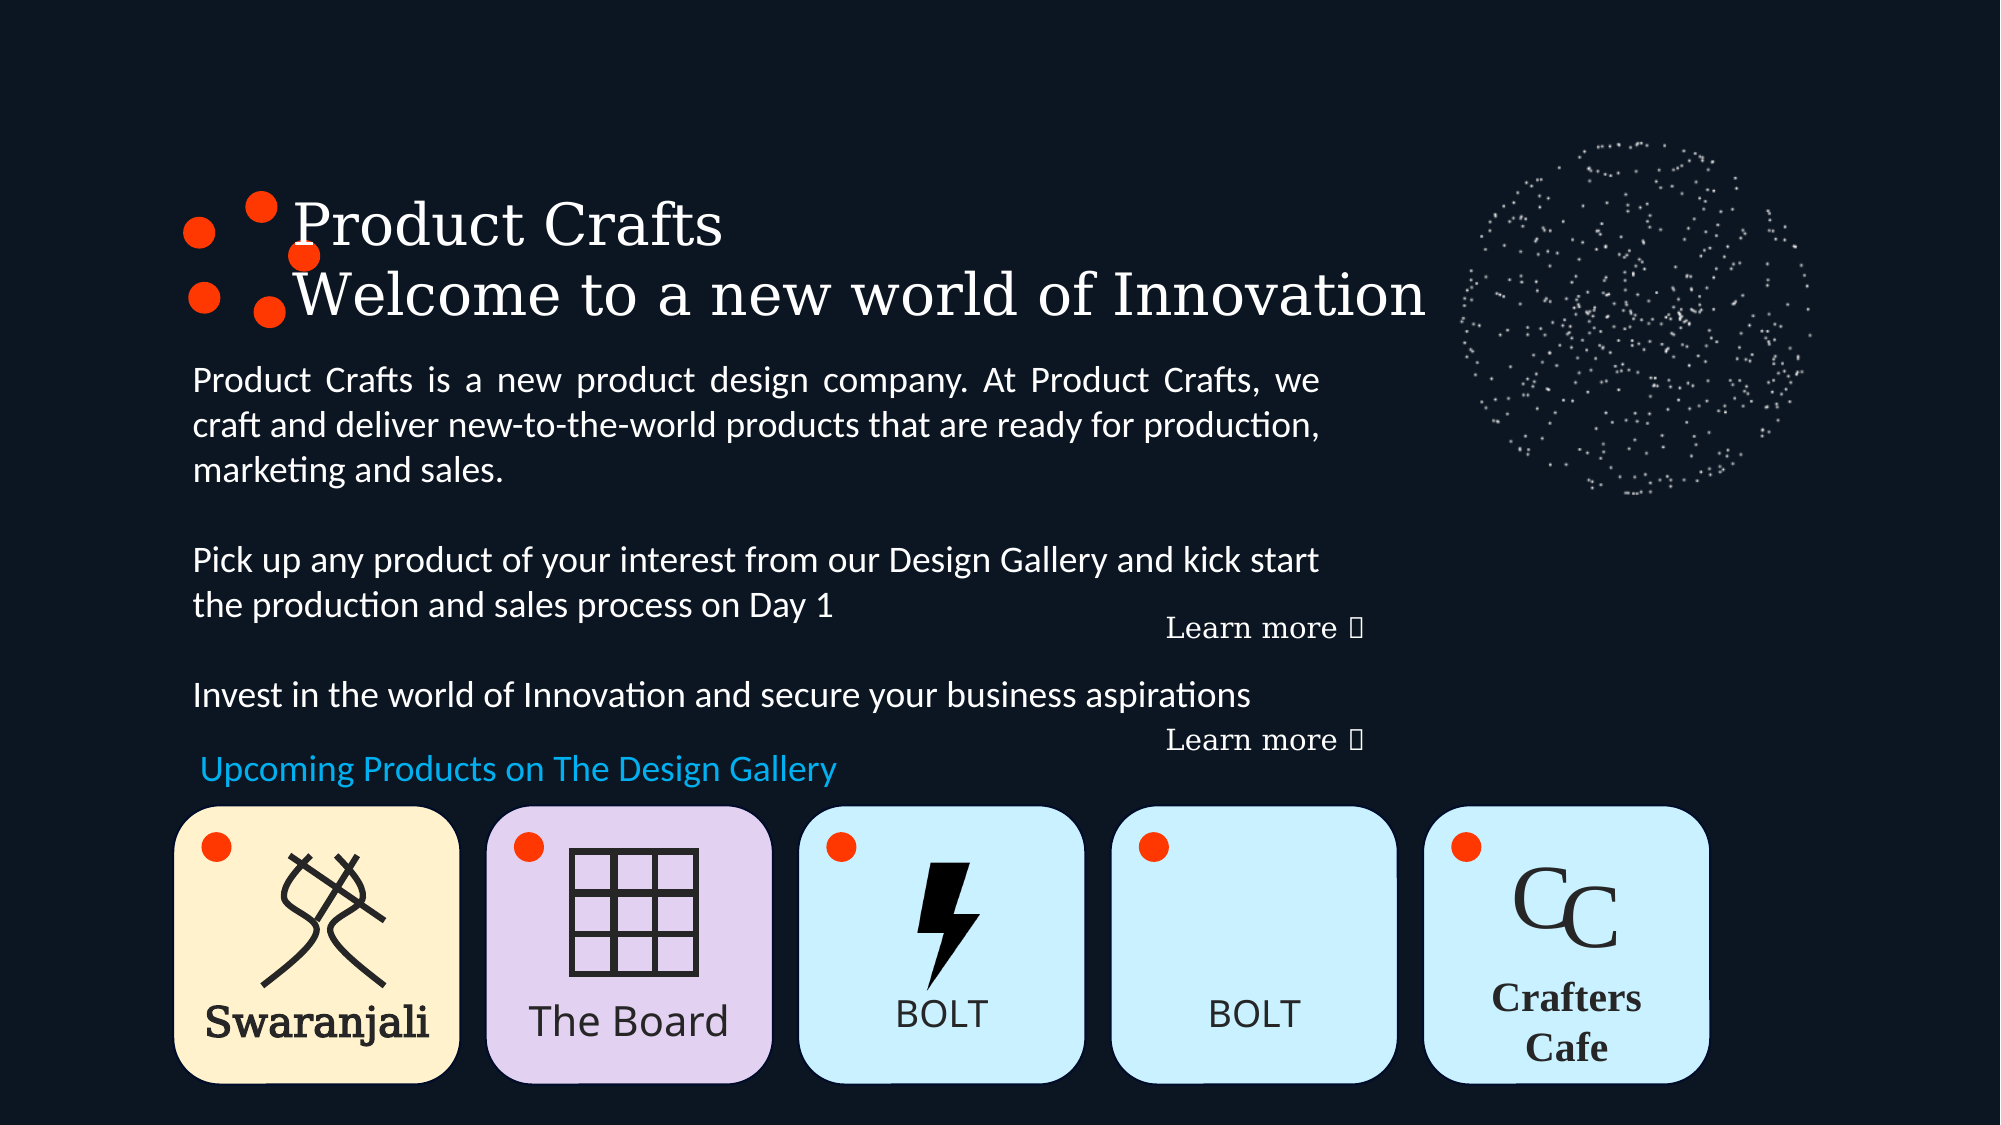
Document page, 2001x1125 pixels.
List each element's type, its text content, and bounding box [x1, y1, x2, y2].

text_box Learn more  [1150, 713, 1389, 764]
text_box BOLT [797, 804, 1087, 1086]
text_box Swaranjali [172, 804, 462, 1086]
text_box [1496, 830, 1638, 975]
text_box [1450, 831, 1483, 863]
text_box [825, 831, 858, 863]
text_box Product Crafts Welcome to a new world of Innovation [277, 179, 1440, 335]
text_box [200, 831, 233, 863]
text_box Crafters Cafe [1422, 804, 1712, 1086]
text_box The Board [484, 804, 774, 1086]
text_box BOLT [1109, 804, 1399, 1086]
picture [872, 851, 1024, 1002]
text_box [572, 851, 696, 975]
text_box Learn more  [1150, 601, 1389, 652]
text_box [512, 831, 546, 863]
picture [1440, 131, 1831, 511]
text_box Upcoming Products on The Design Gallery [185, 736, 853, 796]
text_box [184, 192, 320, 328]
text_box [262, 855, 385, 986]
text_box [1137, 831, 1170, 863]
text_box Product Crafts is a new product design company. At Product Crafts, we craft and deliver new-to-the-world products that are ready for production, marketing and sales. Pick up any product of your interest from our Design Gallery and kick start the production and sales process on Day 1 Invest in the world of Innovation and secure your business aspirations [177, 347, 1337, 722]
